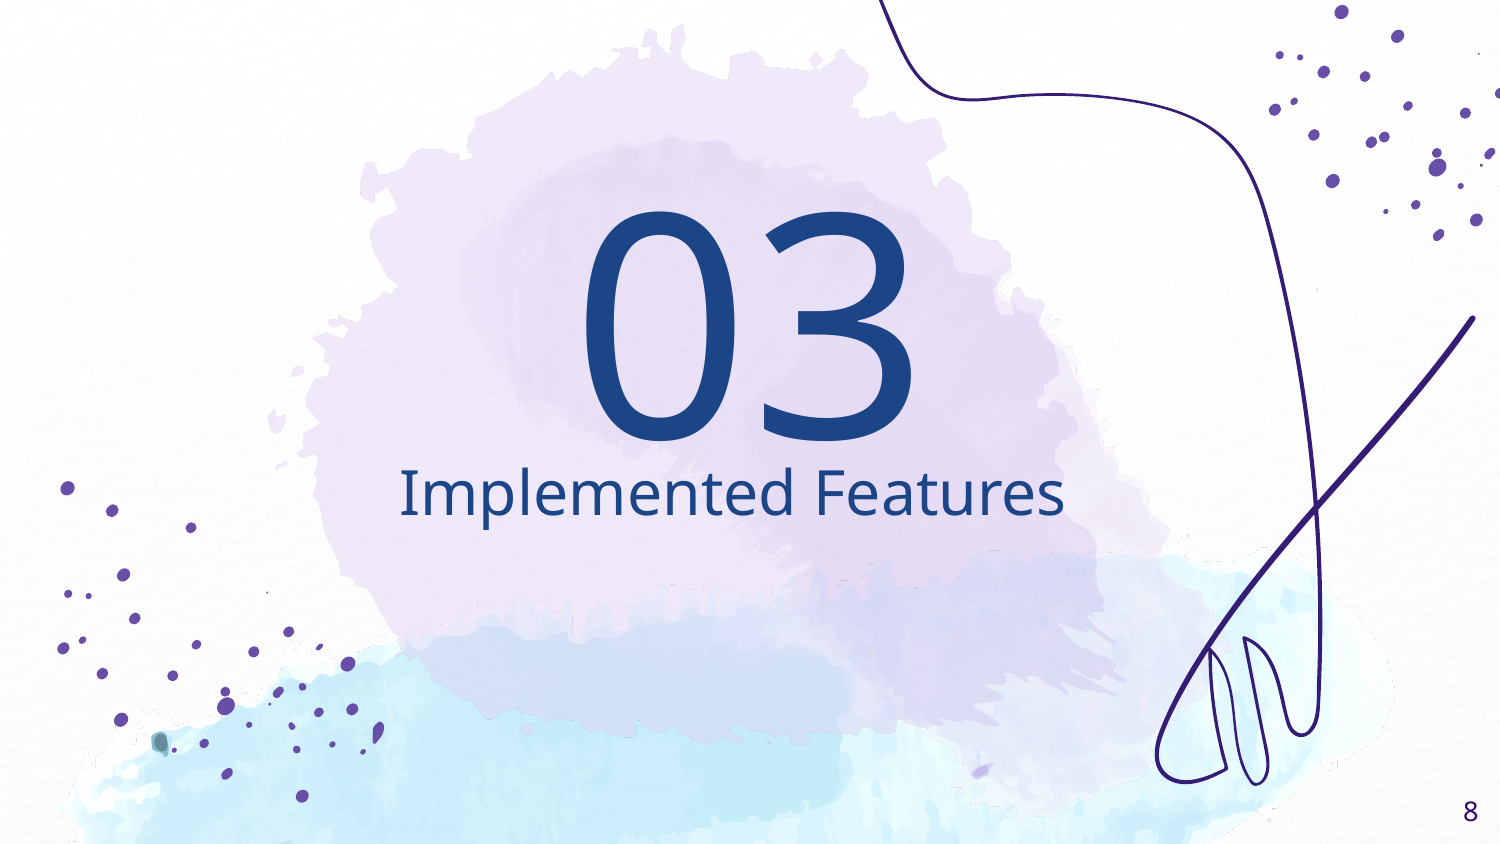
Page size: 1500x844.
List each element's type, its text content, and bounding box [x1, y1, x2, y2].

slide_number ‹#› [1403, 779, 1494, 844]
title Implemented Features [309, 425, 1158, 556]
picture [0, 0, 1500, 844]
title 03 [434, 166, 1066, 425]
picture [1211, 516, 1318, 783]
picture [1159, 653, 1224, 780]
